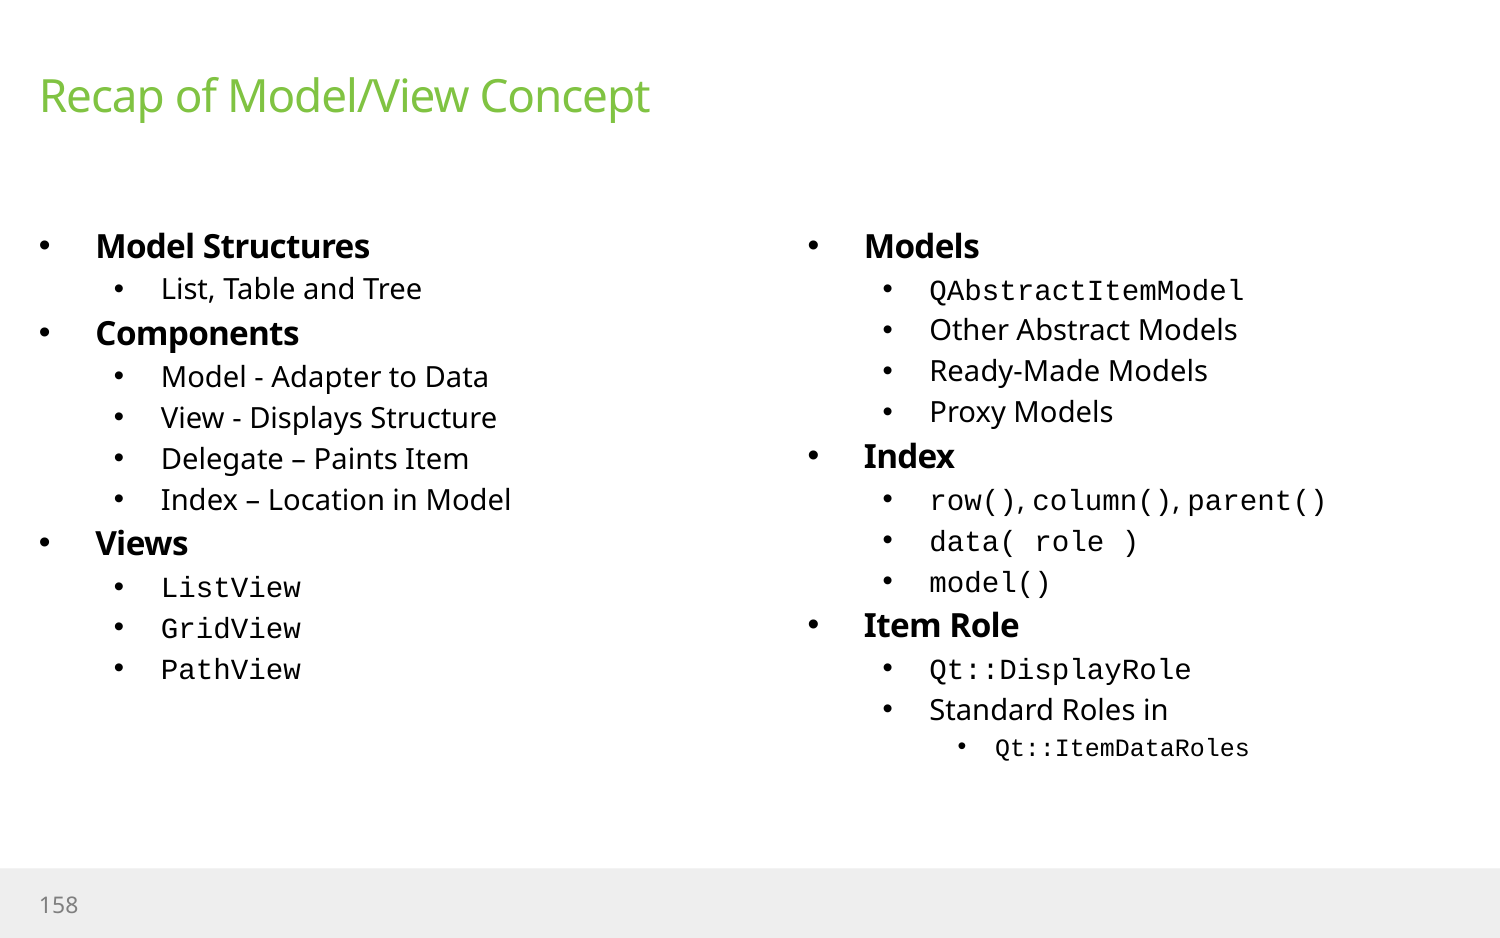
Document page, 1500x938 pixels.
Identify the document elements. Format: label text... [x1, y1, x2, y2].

slide_number 158 [39, 892, 410, 921]
list Model Structures List, Table and Tree Components Model - Adapter to Data View - Displays Structure Delegate – Paints Item Index – Location in Model Views ListView GridView PathView [39, 224, 1471, 846]
title Recap of Model/View Concept [39, 66, 1052, 195]
list Models QAbstractItemModel Other Abstract Models Ready-Made Models Proxy Models Index row(), column(), parent() data( role ) model() Item Role Qt::DisplayRole Standard Roles in Qt::ItemDataRoles [807, 225, 1500, 846]
